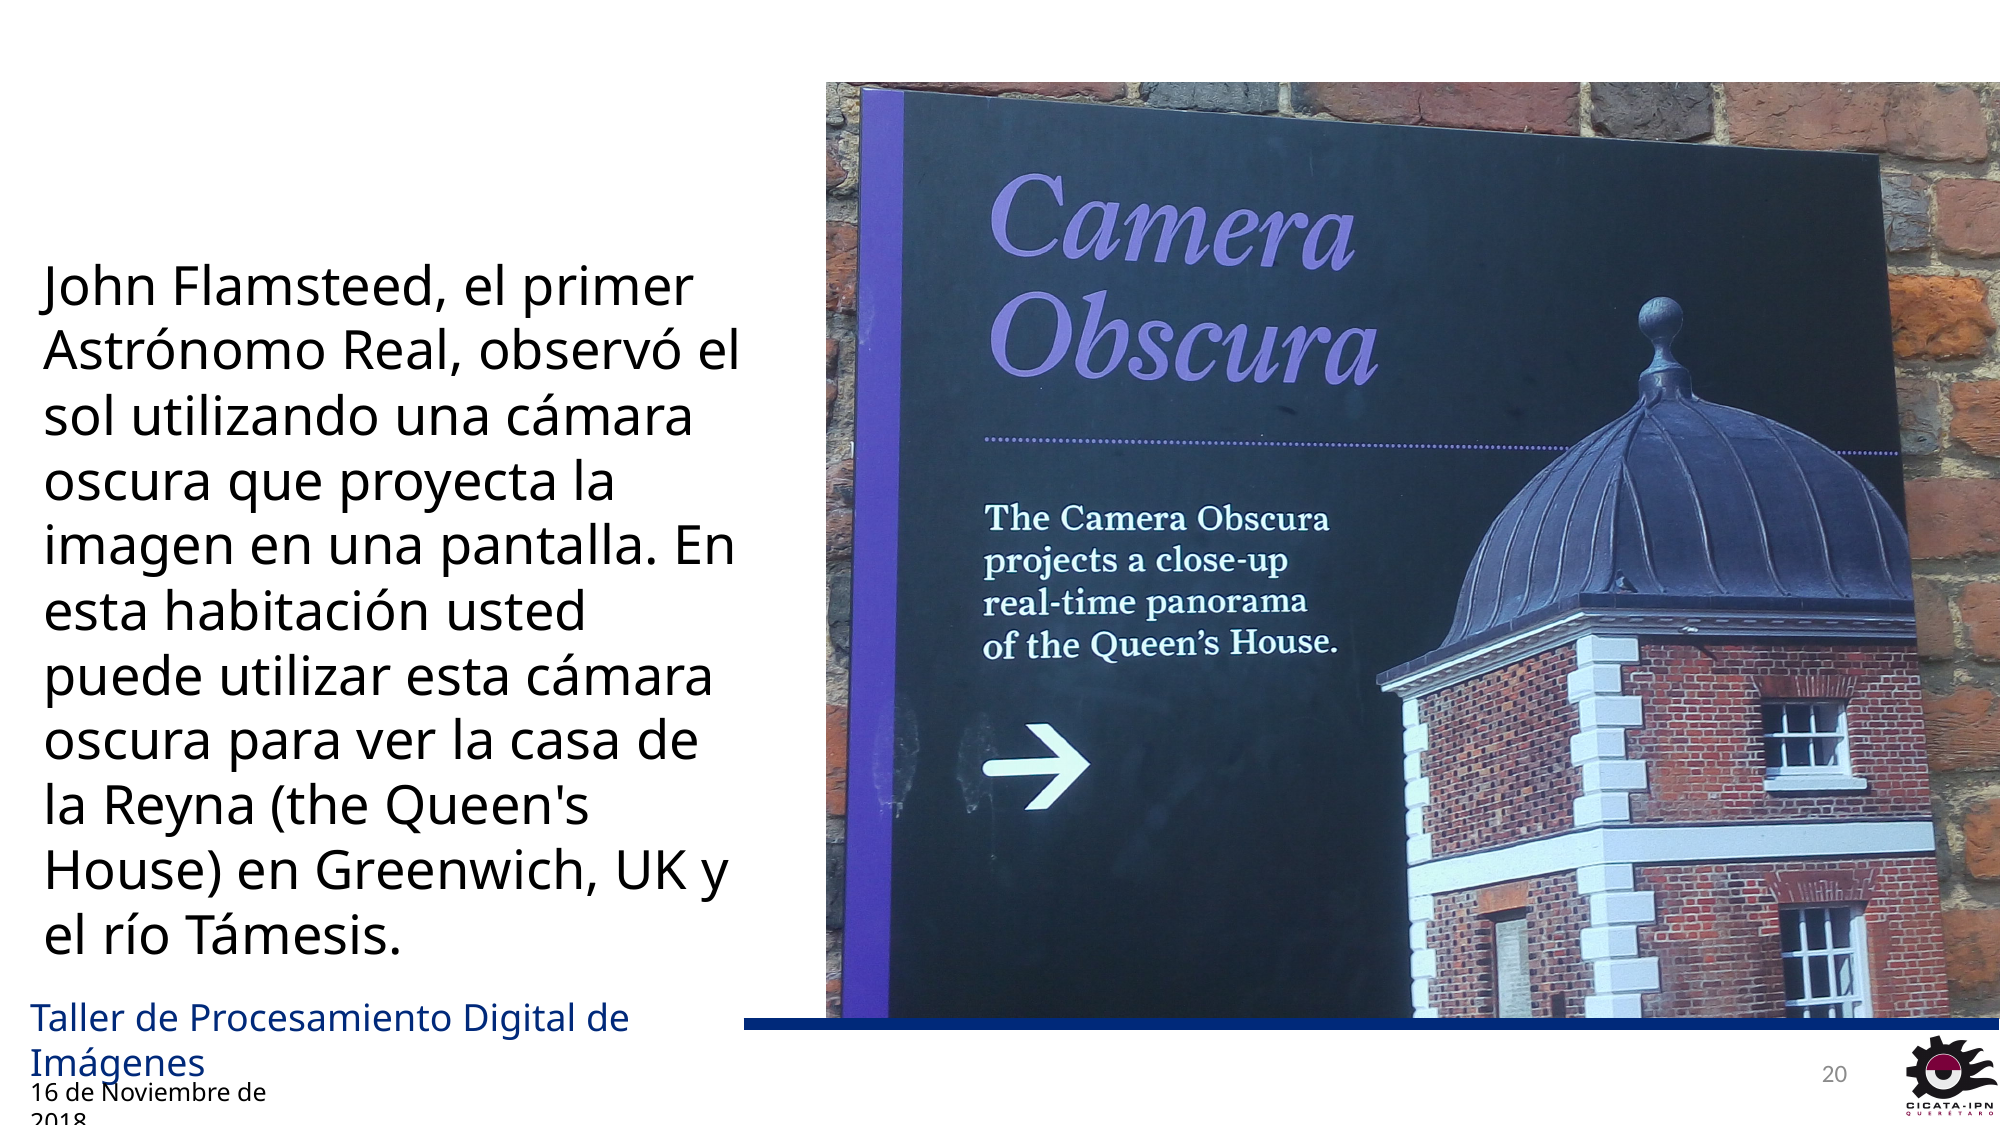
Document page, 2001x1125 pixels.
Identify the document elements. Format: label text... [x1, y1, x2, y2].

picture [1905, 1034, 1999, 1117]
picture [826, 82, 2000, 1019]
text_box 16 de Noviembre de 2018 [15, 1069, 342, 1125]
text_box John Flamsteed, el primer Astrónomo Real, observó el sol utilizando una cámara oscura que proyecta la imagen en una pantalla. En esta habitación usted puede utilizar esta cámara oscura para ver la casa de la Reyna (the Queen's House) en Greenwich, UK y el río Támesis. [28, 243, 771, 973]
text_box Taller de Procesamiento Digital de Imágenes [15, 986, 802, 1092]
slide_number 20 [1412, 1042, 1863, 1103]
